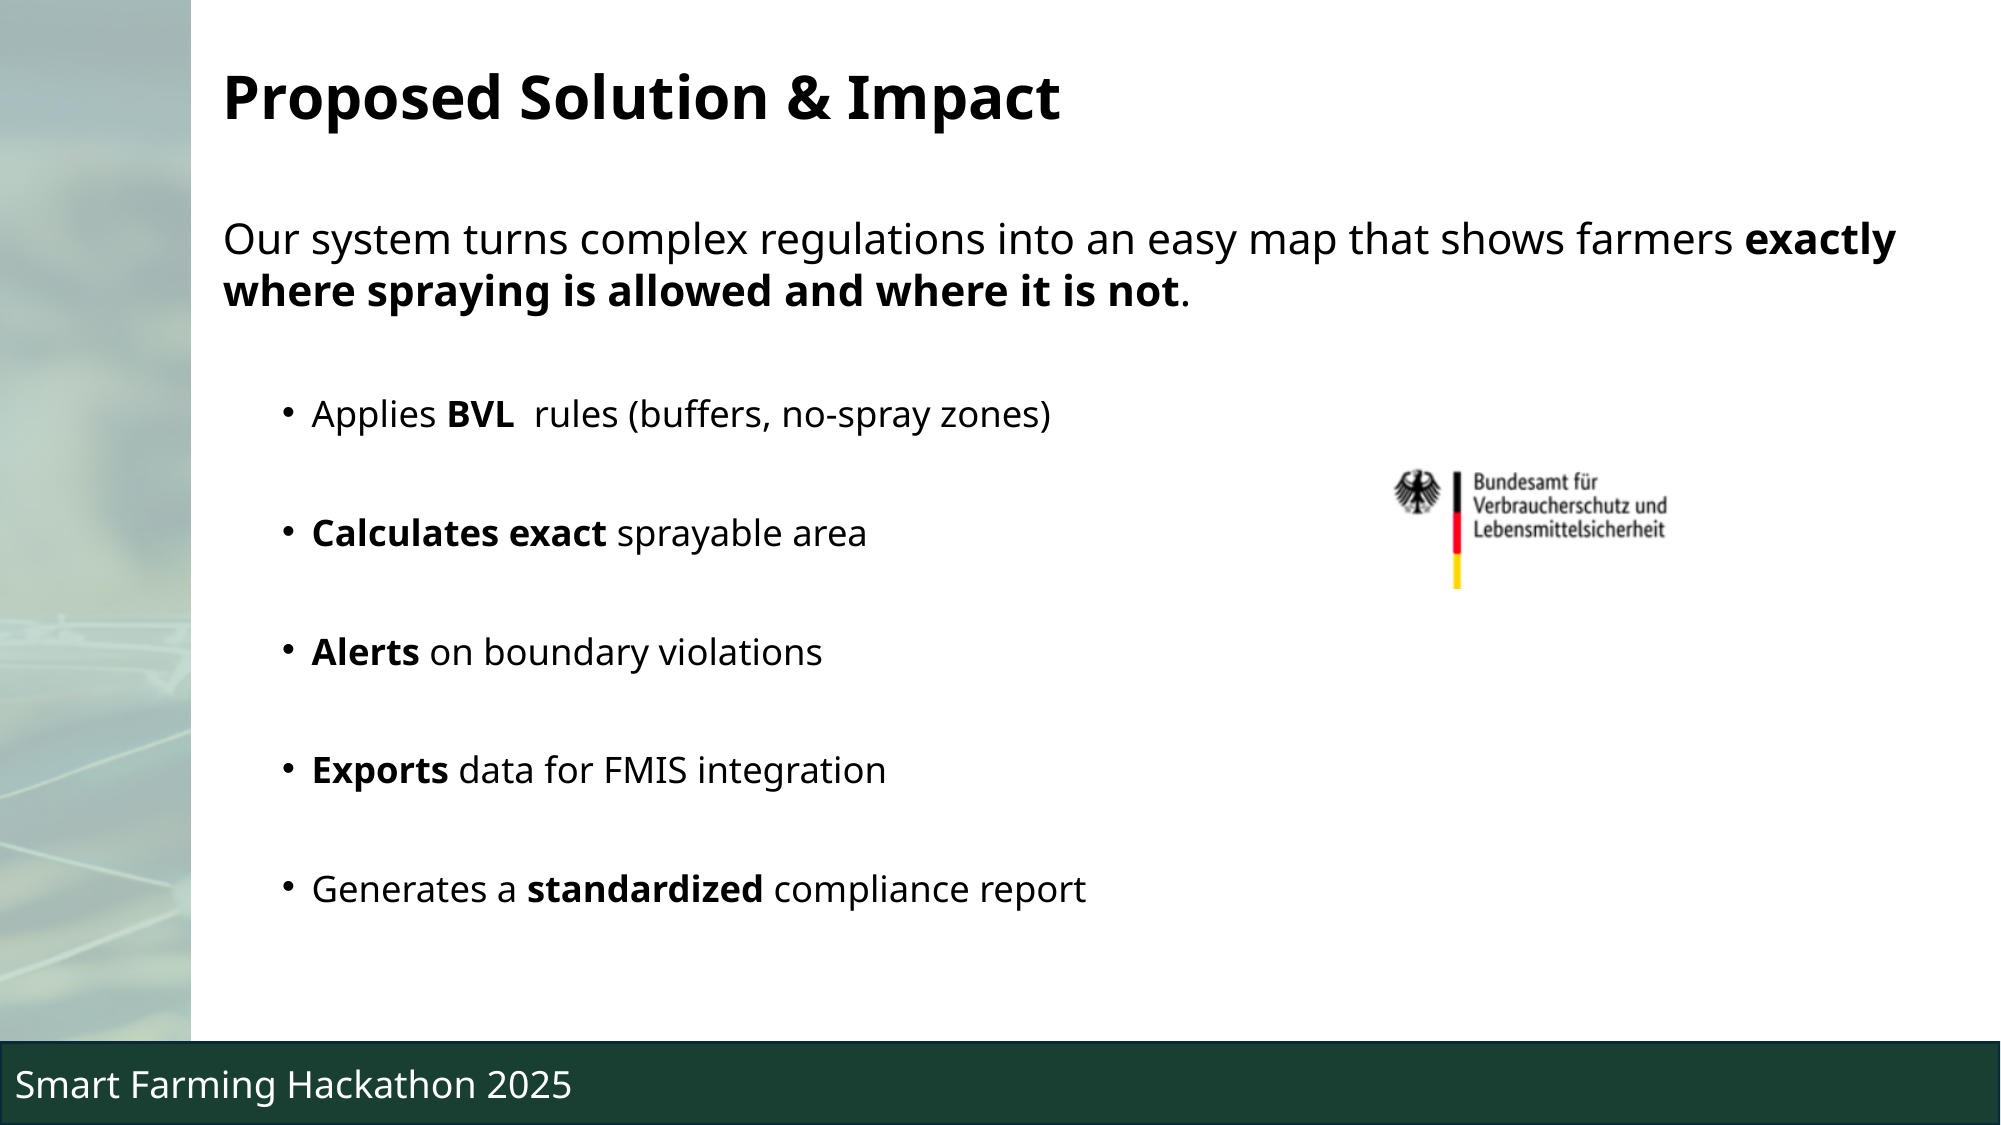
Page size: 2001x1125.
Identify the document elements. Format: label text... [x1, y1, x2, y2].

list Our system turns complex regulations into an easy map that shows farmers exactly where spraying is allowed and where it is not. Applies BVL rules (buffers, no-spray zones) Calculates exact sprayable area Alerts on boundary violations Exports data for FMIS integration Generates a standardized compliance report [207, 205, 1955, 920]
picture [1380, 460, 1690, 590]
title Proposed Solution & Impact [207, 52, 1933, 143]
